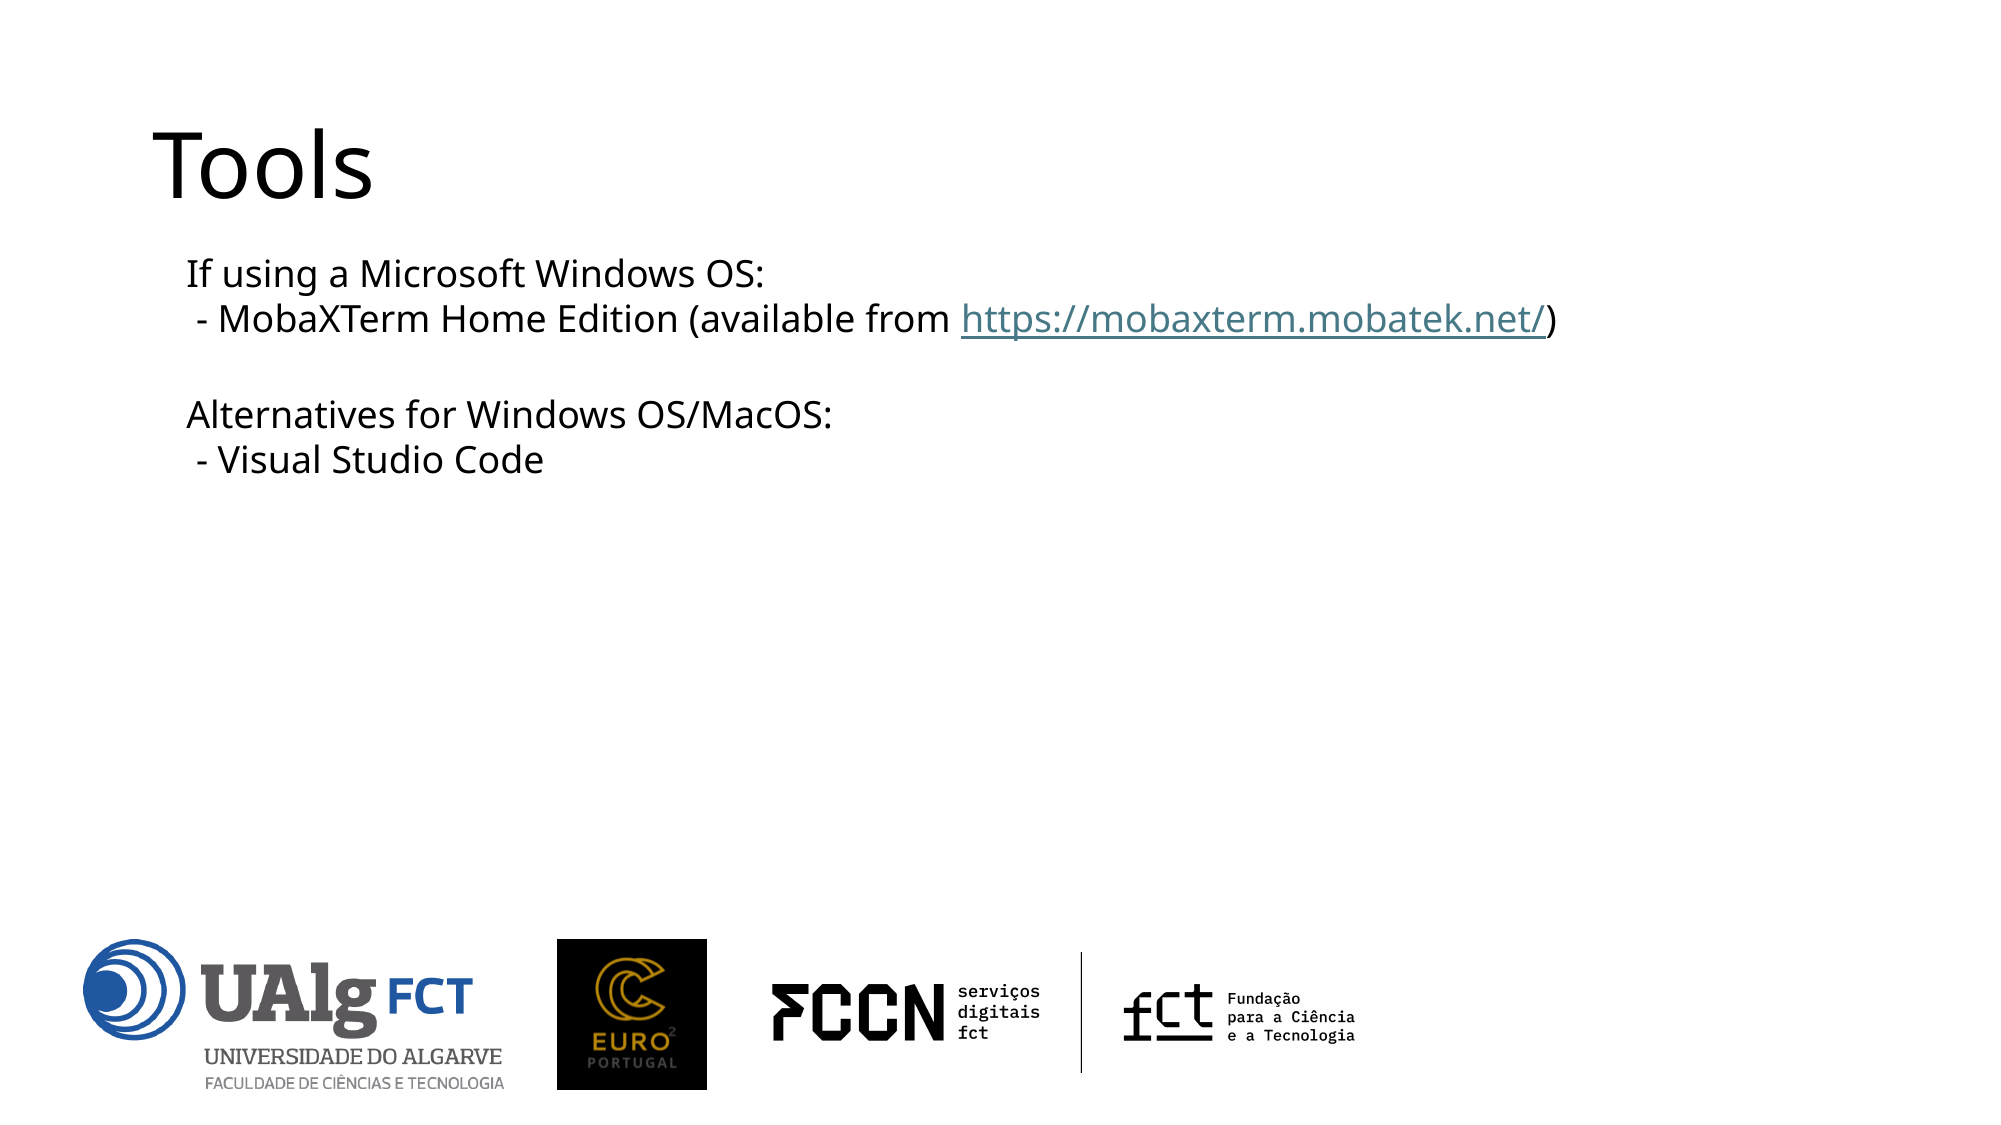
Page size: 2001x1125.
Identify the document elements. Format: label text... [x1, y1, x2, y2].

picture [83, 939, 504, 1089]
picture [738, 939, 1389, 1085]
picture [557, 939, 707, 1090]
title Tools [137, 59, 1863, 278]
text_box If using a Microsoft Windows OS: - MobaXTerm Home Edition (available from https://mobaxterm.mobatek.net/) Alternatives for Windows OS/MacOS: - Visual Studio Code [171, 243, 1863, 534]
